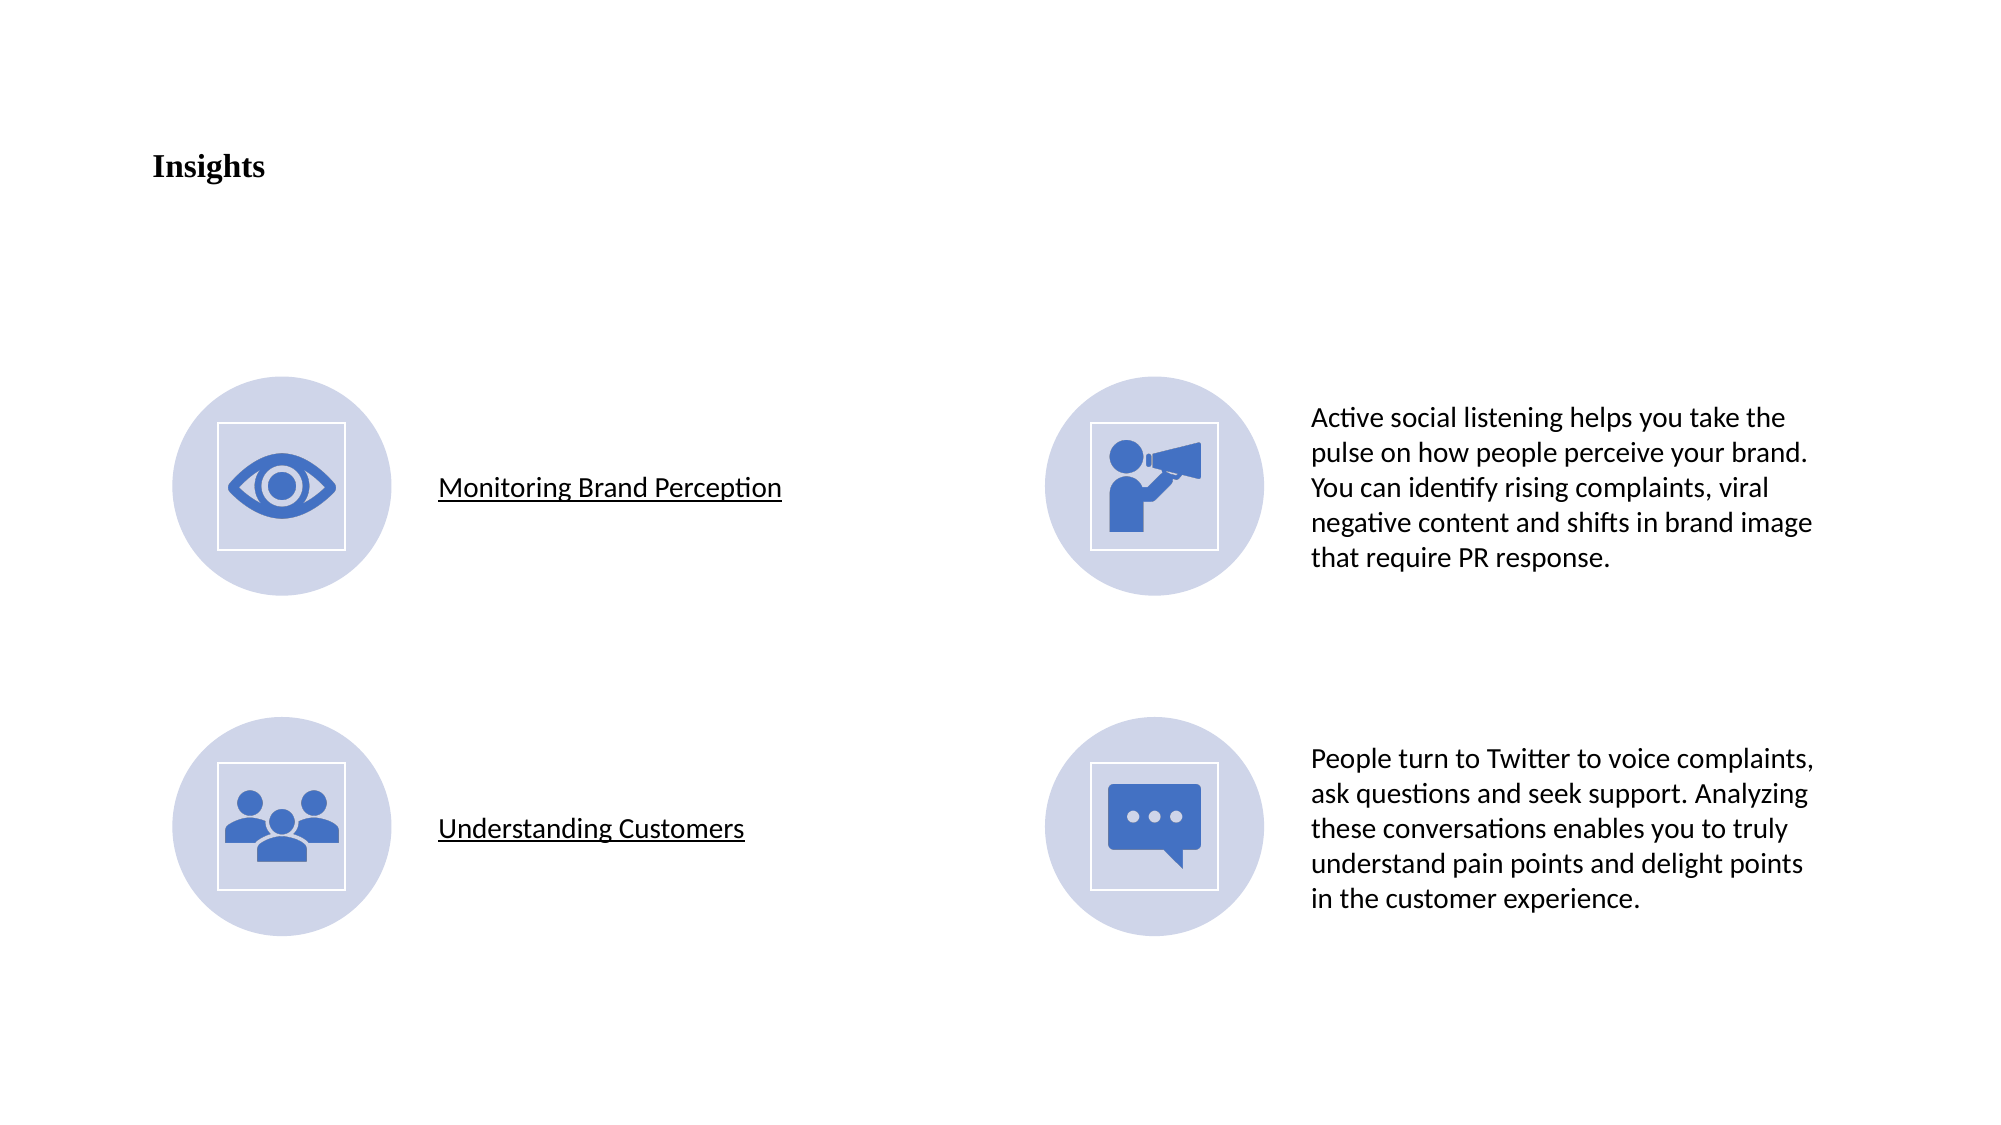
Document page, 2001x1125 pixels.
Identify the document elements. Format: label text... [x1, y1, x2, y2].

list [137, 299, 1863, 1014]
title Insights [137, 59, 1863, 278]
